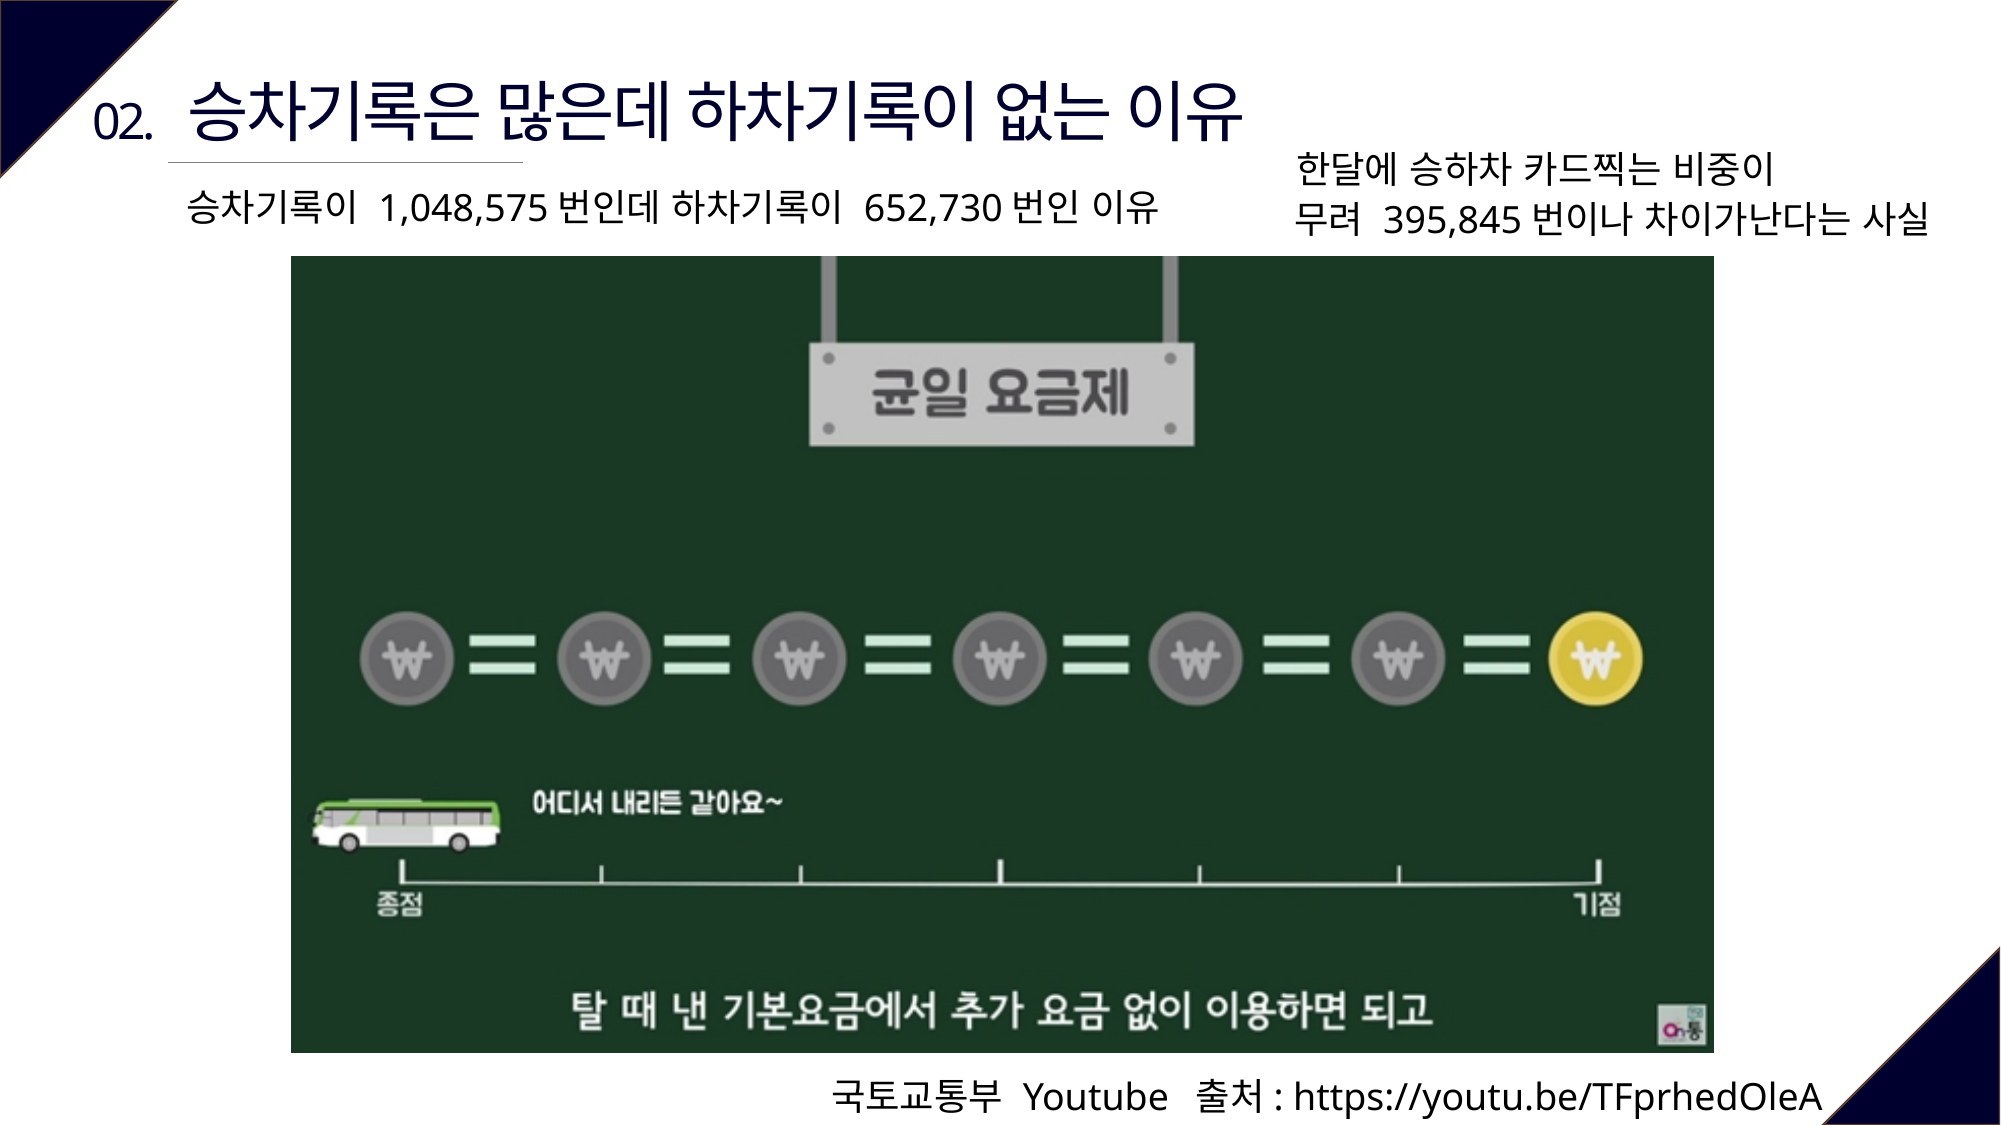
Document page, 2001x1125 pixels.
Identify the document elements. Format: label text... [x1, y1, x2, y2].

text_box 승차기록은 많은데 하차기록이 없는 이유 [173, 62, 1261, 158]
text_box 무려 395,845번이나 차이가난다는 사실 [1279, 188, 2000, 249]
text_box 승차기록이 1,048,575번인데 하차기록이 652,730번인 이유 [171, 176, 1281, 236]
text_box 출처: https://youtu.be/TFprhedOleA [1185, 1065, 1839, 1125]
text_box 국토교통부 Youtube [816, 1065, 1185, 1125]
text_box 02. [77, 81, 172, 157]
text_box 한달에 승하차 카드찍는 비중이 [1281, 138, 1858, 198]
picture [291, 256, 1714, 1053]
